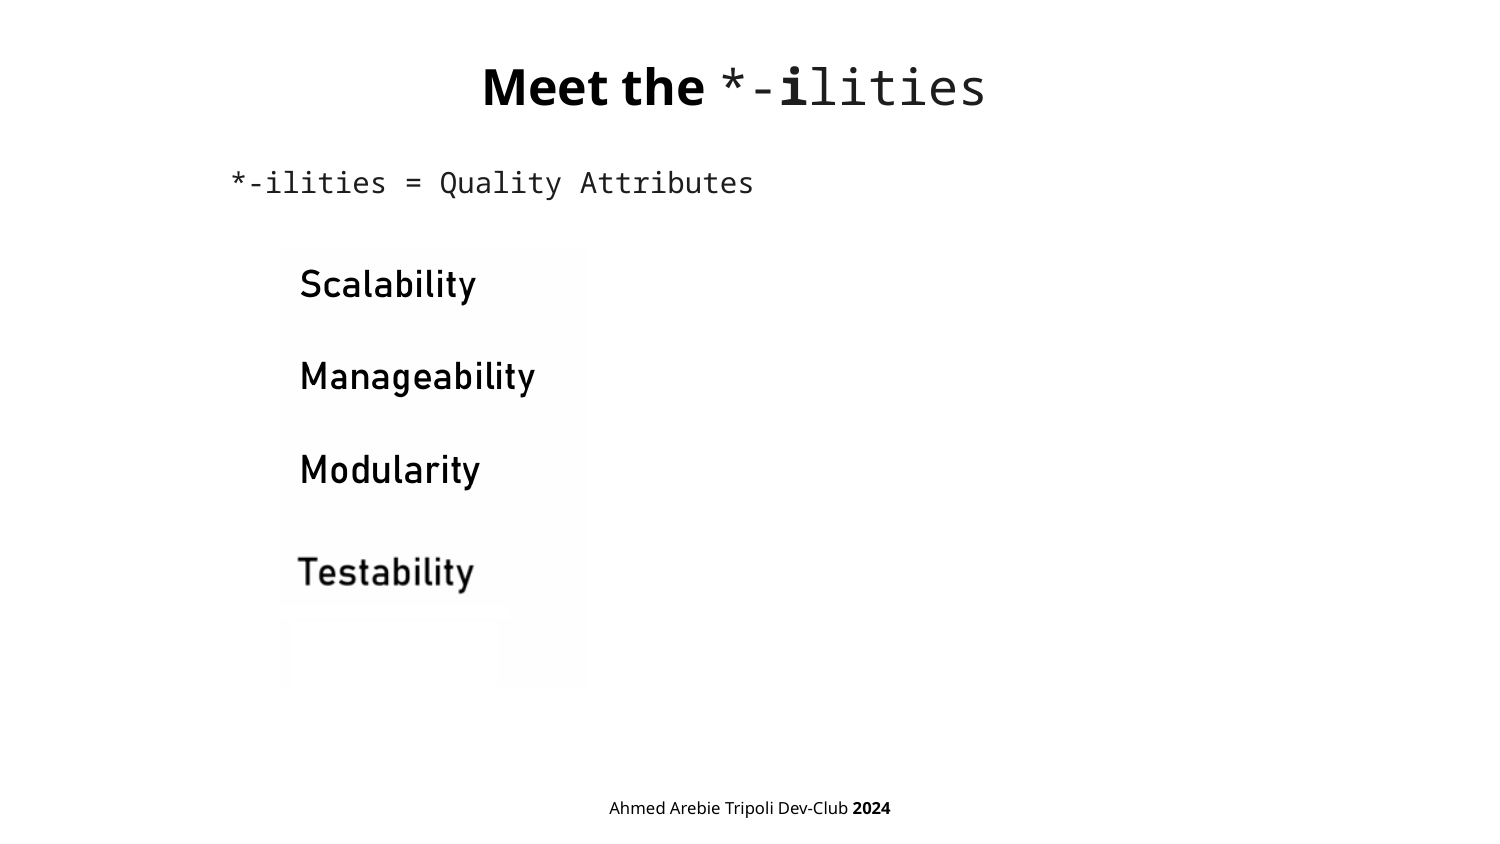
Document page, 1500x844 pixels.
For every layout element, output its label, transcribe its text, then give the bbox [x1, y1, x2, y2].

text_box *-ilities = Quality Attributes [214, 157, 899, 207]
title Meet the *-ilities [74, 40, 1426, 138]
picture [278, 248, 588, 720]
text_box Ahmed Arebie Tripoli Dev-Club 2024 [503, 794, 996, 822]
